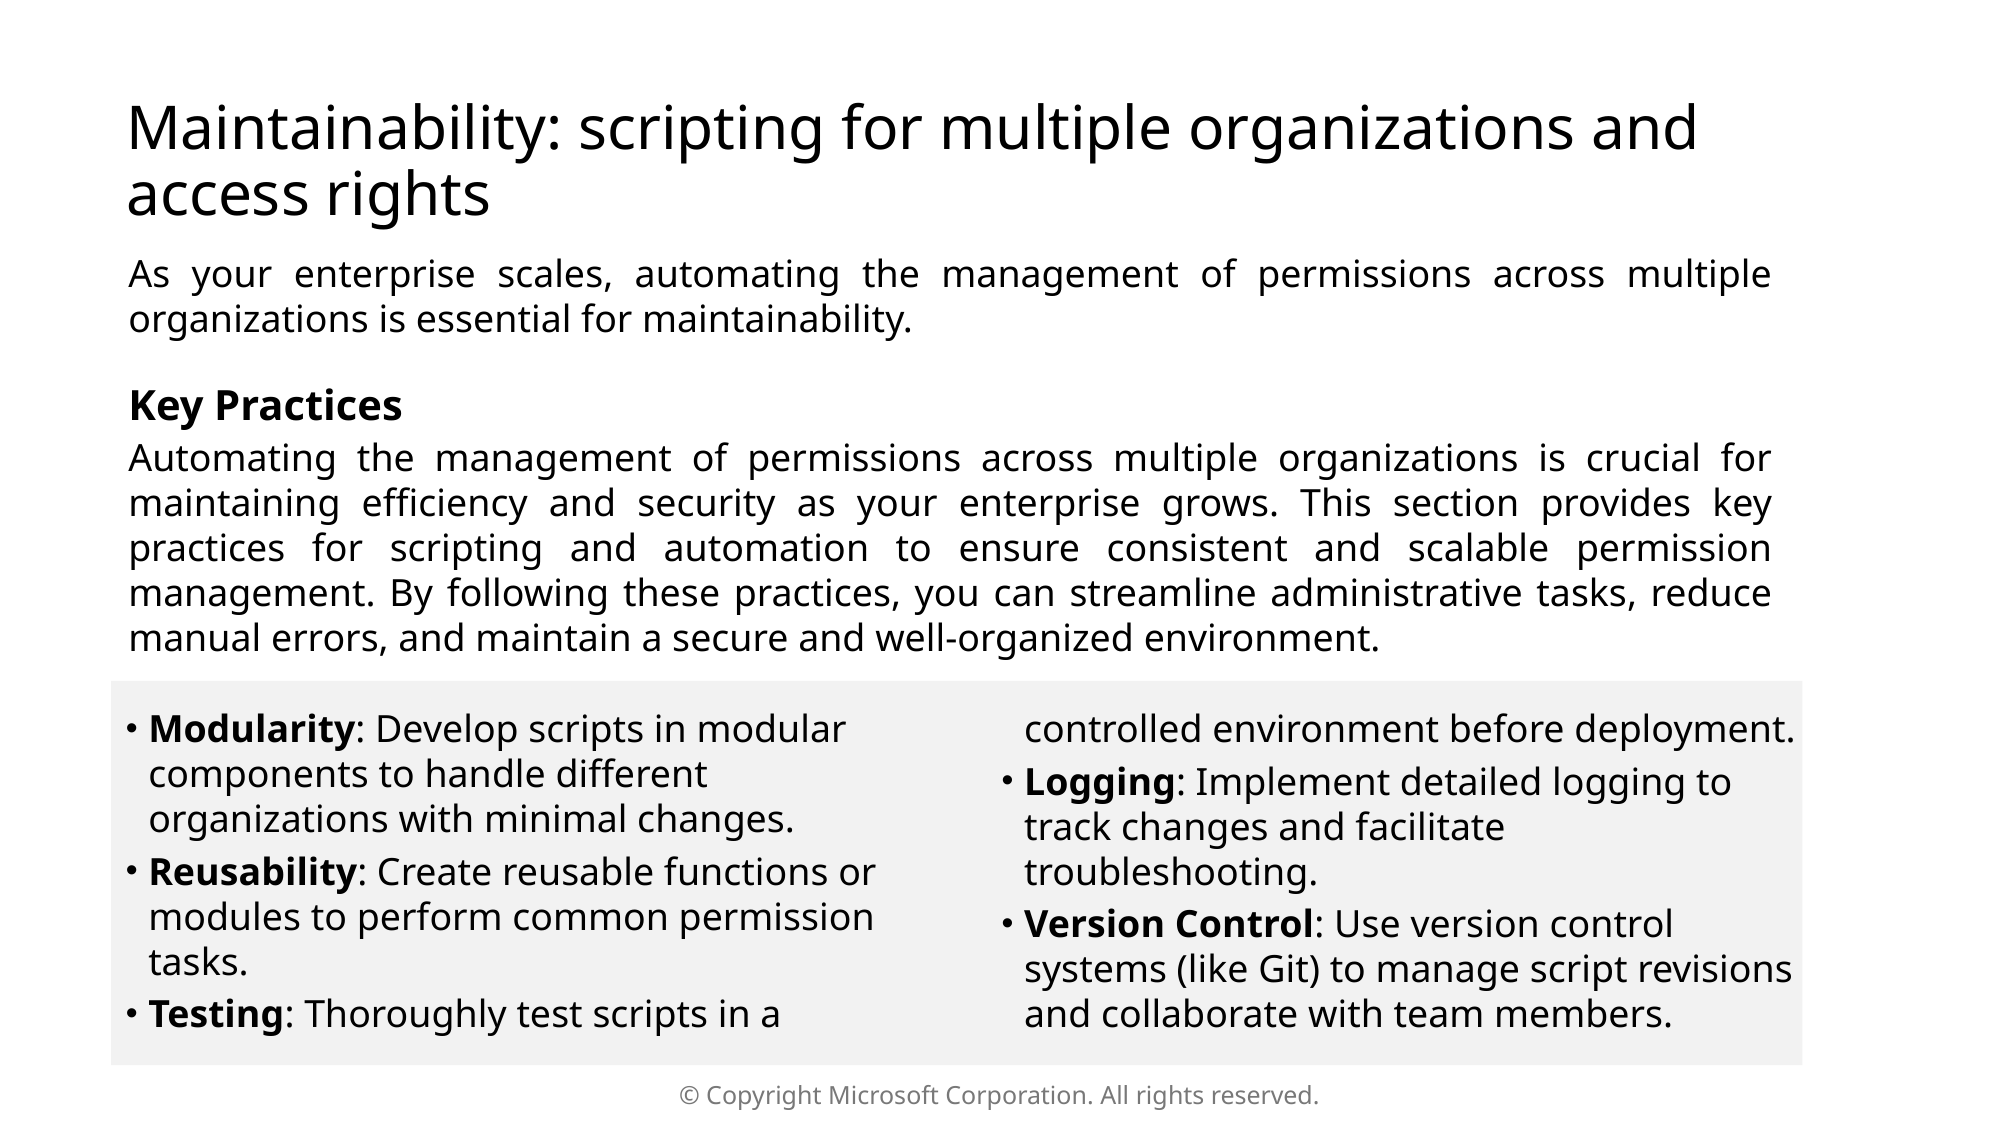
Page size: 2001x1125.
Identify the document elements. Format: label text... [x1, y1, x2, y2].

text_box Maintainability: scripting for multiple organizations and access rights [111, 181, 1840, 236]
text_box Automating the management of permissions across multiple organizations is crucial for maintaining efficiency and security as your enterprise grows. This section provides key practices for scripting and automation to ensure consistent and scalable permission management. By following these practices, you can streamline administrative tasks, reduce manual errors, and maintain a secure and well-organized environment. [128, 506, 1774, 588]
text_box Modularity: Develop scripts in modular components to handle different organizations with minimal changes. Reusability: Create reusable functions or modules to perform common permission tasks. Testing: Thoroughly test scripts in a controlled environment before deployment. Logging: Implement detailed logging to track changes and facilitate troubleshooting. Version Control: Use version control systems (like Git) to manage script revisions and collaborate with team members. [125, 695, 1803, 1046]
footer © Copyright Microsoft Corporation. All rights reserved. [662, 1065, 1338, 1125]
text_box Key Practices [128, 363, 1774, 445]
text_box As your enterprise scales, automating the management of permissions across multiple organizations is essential for maintainability. [128, 254, 1774, 336]
text_box [110, 679, 1804, 1067]
